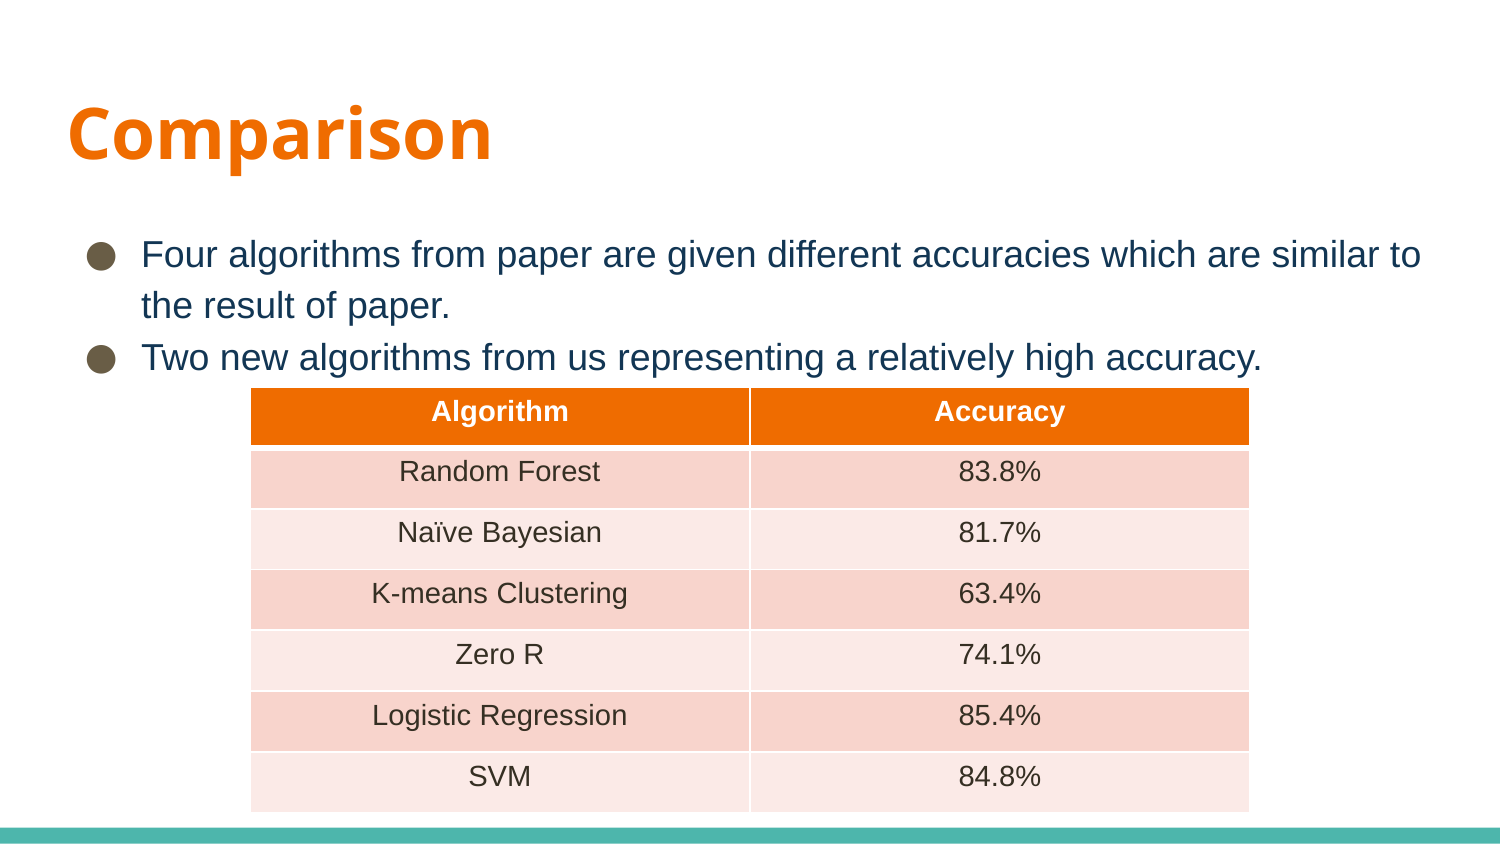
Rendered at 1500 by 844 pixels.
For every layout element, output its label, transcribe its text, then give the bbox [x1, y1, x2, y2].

table_cell SVM [251, 753, 749, 812]
table_cell 84.8% [751, 753, 1249, 812]
list Four algorithms from paper are given different accuracies which are similar to the result of paper. Two new algorithms from us representing a relatively high accuracy. [51, 207, 1449, 750]
title Comparison [51, 72, 1449, 189]
